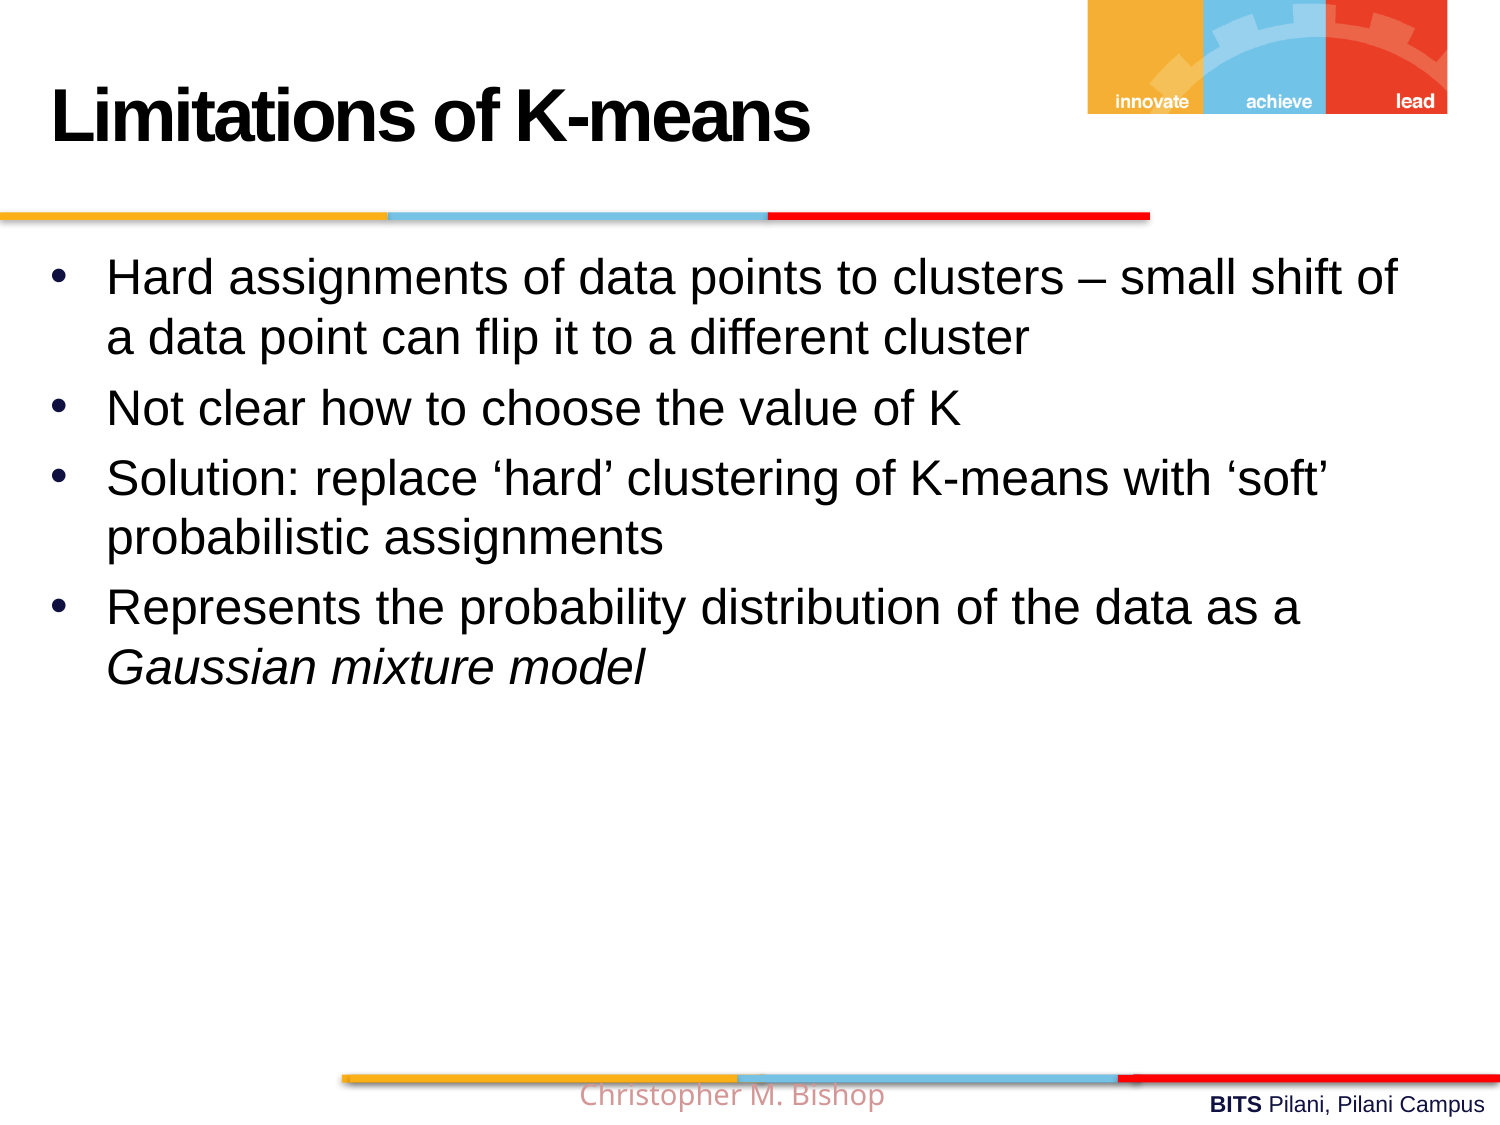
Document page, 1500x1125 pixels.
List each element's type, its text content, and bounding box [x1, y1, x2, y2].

list Limitations of K-means [50, 24, 1088, 213]
picture [1087, 0, 1448, 114]
slide_number Christopher M. Bishop [0, 1076, 886, 1121]
list Hard assignments of data points to clusters – small shift of a data point can flip it to a different cluster Not clear how to choose the value of K Solution: replace ‘hard’ clustering of K-means with ‘soft’ probabilistic assignments Represents the probability distribution of the data as a Gaussian mixture model [50, 245, 1400, 988]
